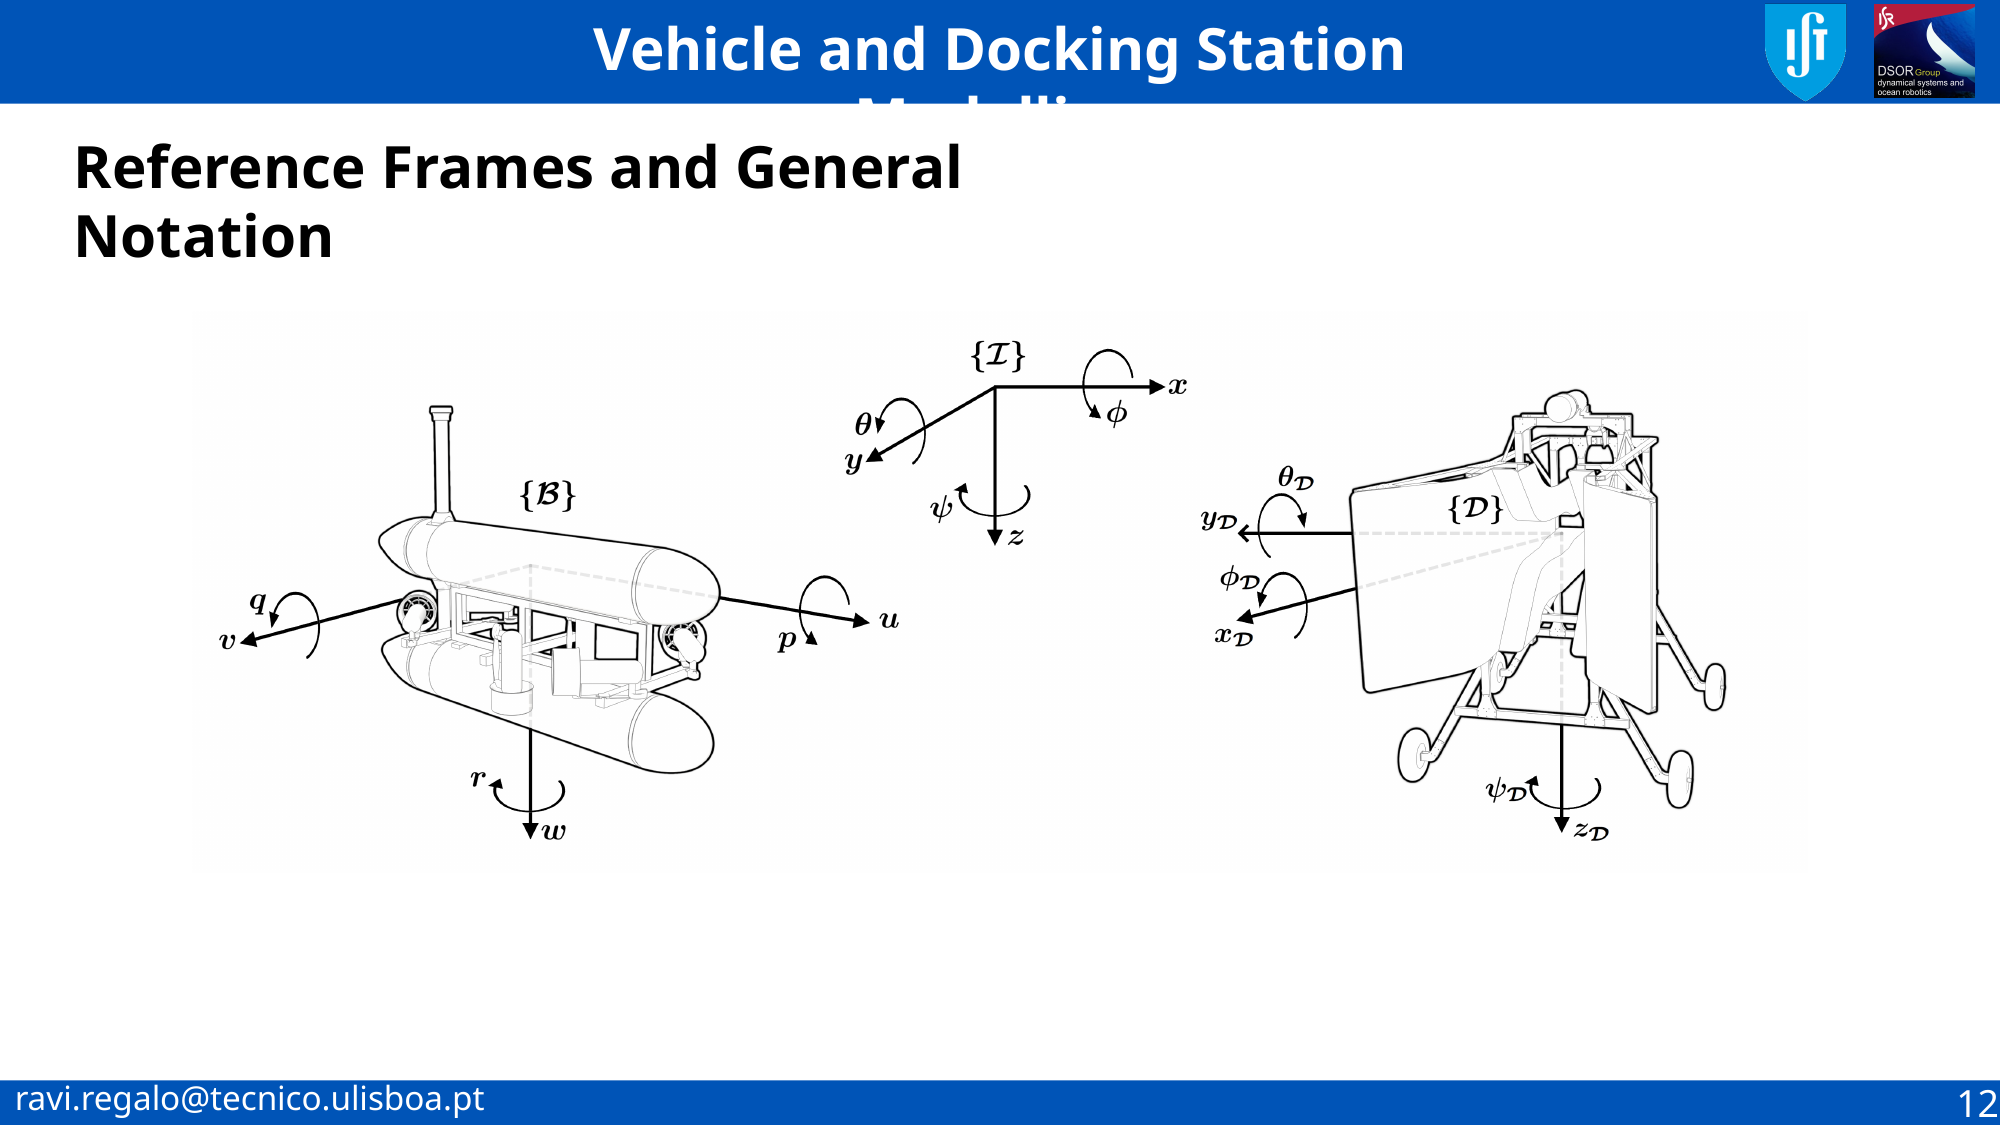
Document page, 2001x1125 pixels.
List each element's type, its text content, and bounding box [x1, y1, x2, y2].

picture [1761, 0, 1850, 105]
text_box [0, 0, 1761, 105]
text_box 12 [1941, 1072, 2000, 1125]
text_box [1850, 0, 2000, 105]
picture [191, 311, 1809, 873]
text_box [587, 1079, 1941, 1125]
text_box Vehicle and Docking Station Modelling [438, 4, 1562, 160]
picture [1873, 4, 1975, 98]
text_box Reference Frames and General Notation [58, 122, 1232, 277]
text_box ravi.regalo@tecnico.ulisboa.pt [0, 1069, 587, 1125]
